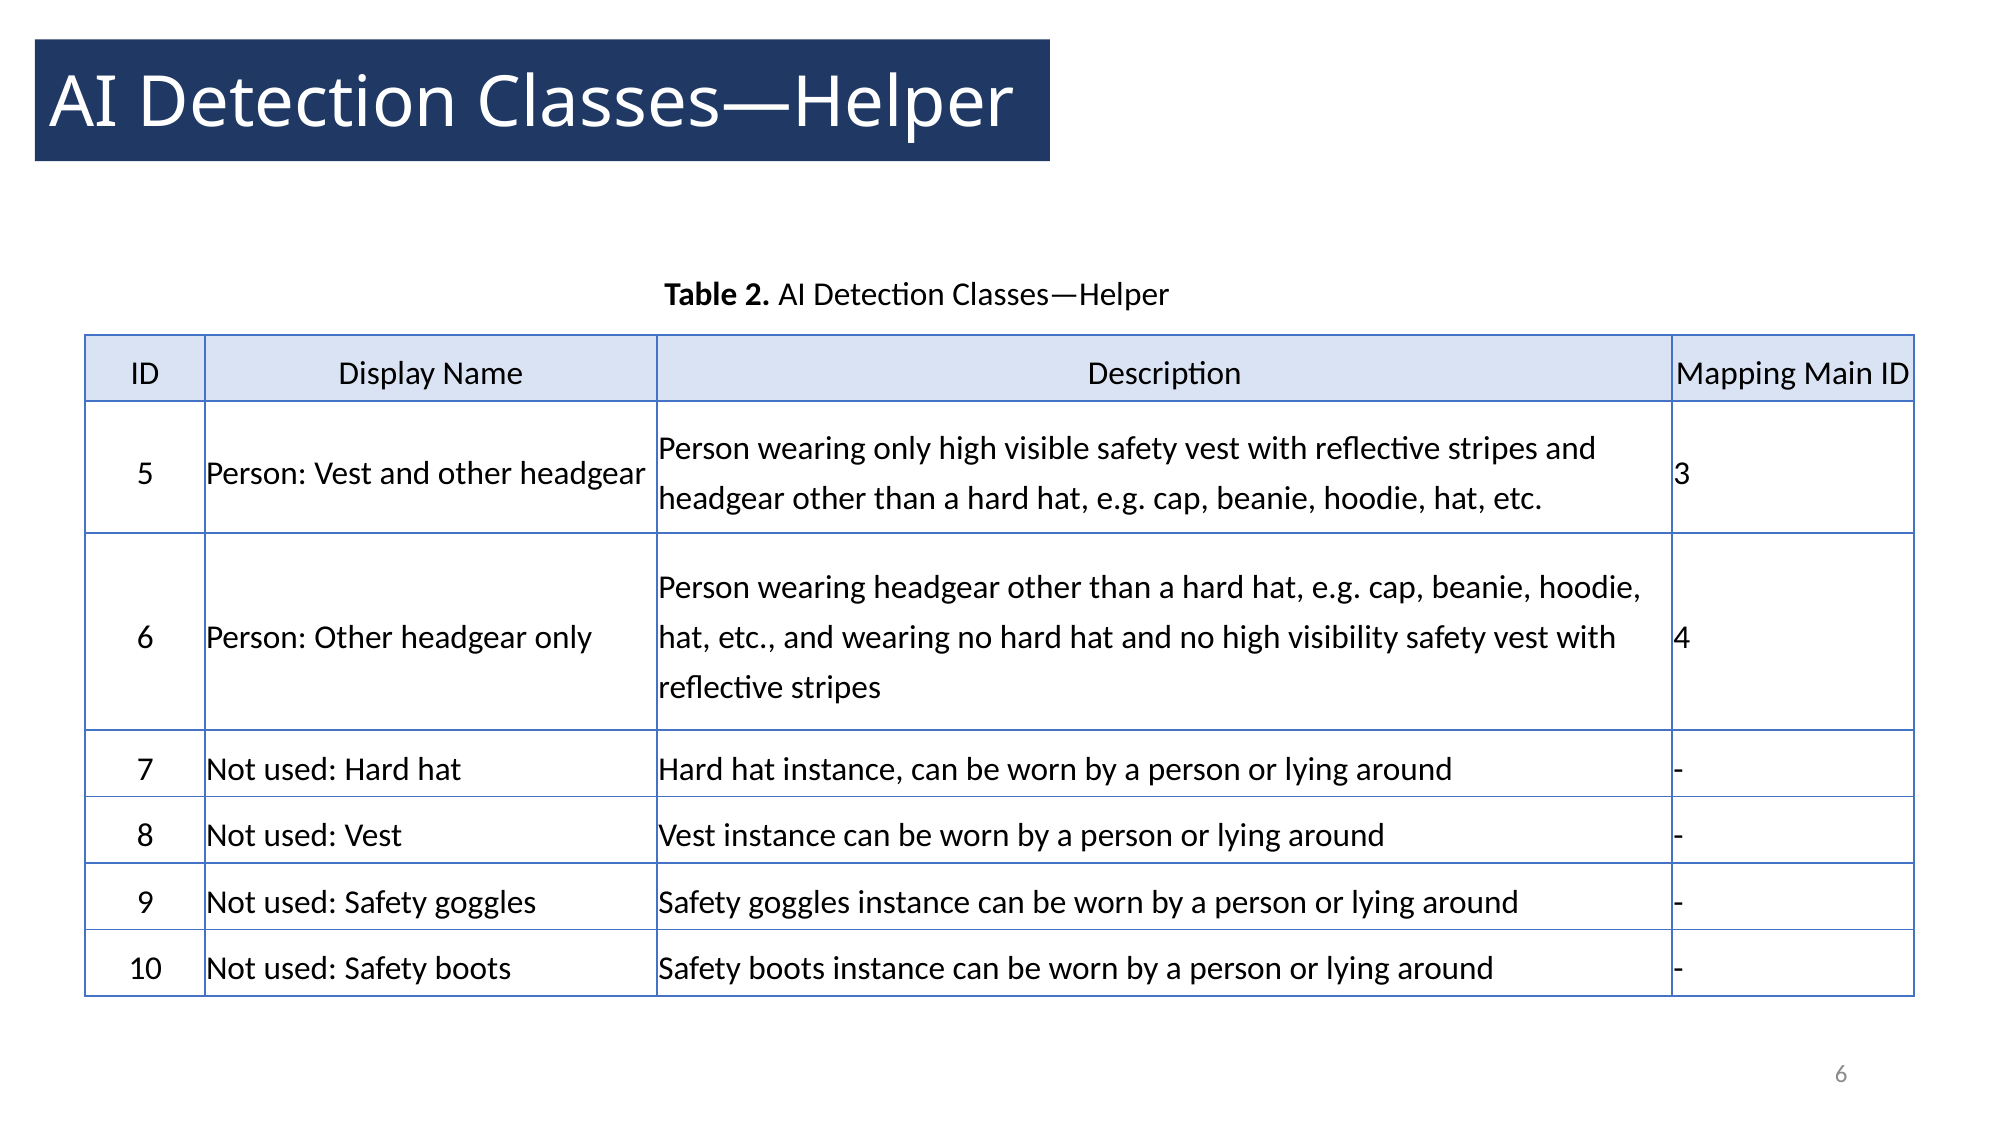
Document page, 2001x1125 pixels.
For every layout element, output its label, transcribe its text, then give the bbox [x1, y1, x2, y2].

table_cell Safety goggles instance can be worn by a person or lying around [658, 864, 1671, 929]
table_cell Not used: Hard hat [206, 731, 656, 796]
table_cell 9 [86, 864, 204, 929]
text_box Table 2. AI Detection Classes—Helper [649, 264, 1186, 320]
table_cell 3 [1673, 402, 1913, 532]
table_header Description [658, 336, 1671, 400]
table_cell Vest instance can be worn by a person or lying around [658, 797, 1671, 862]
table_cell Person wearing only high visible safety vest with reflective stripes and headgear other than a hard hat, e.g. cap, beanie, hoodie, hat, etc. [658, 402, 1671, 532]
table_cell Not used: Safety goggles [206, 864, 656, 929]
table_cell Person: Vest and other headgear [206, 402, 656, 532]
table_cell Not used: Safety boots [206, 930, 656, 995]
table_cell Not used: Vest [206, 797, 656, 862]
table_cell Safety boots instance can be worn by a person or lying around [658, 930, 1671, 995]
table_cell 10 [86, 930, 204, 995]
table_header Mapping Main ID [1673, 336, 1913, 400]
table_header ID [86, 336, 204, 400]
table_cell 7 [86, 731, 204, 796]
table_cell - [1673, 930, 1913, 995]
table_cell Person: Other headgear only [206, 534, 656, 729]
table_header Display Name [206, 336, 656, 400]
table_cell Person wearing headgear other than a hard hat, e.g. cap, beanie, hoodie, hat, etc., and wearing no hard hat and no high visibility safety vest with reflective stripes [658, 534, 1671, 729]
title AI Detection Classes—Helper [34, 39, 1050, 162]
table_cell - [1673, 797, 1913, 862]
table_cell - [1673, 731, 1913, 796]
slide_number 6 [1412, 1042, 1863, 1103]
table_cell 8 [86, 797, 204, 862]
table_cell 5 [86, 402, 204, 532]
table_cell 6 [86, 534, 204, 729]
table_cell 4 [1673, 534, 1913, 729]
table_cell - [1673, 864, 1913, 929]
table_cell Hard hat instance, can be worn by a person or lying around [658, 731, 1671, 796]
